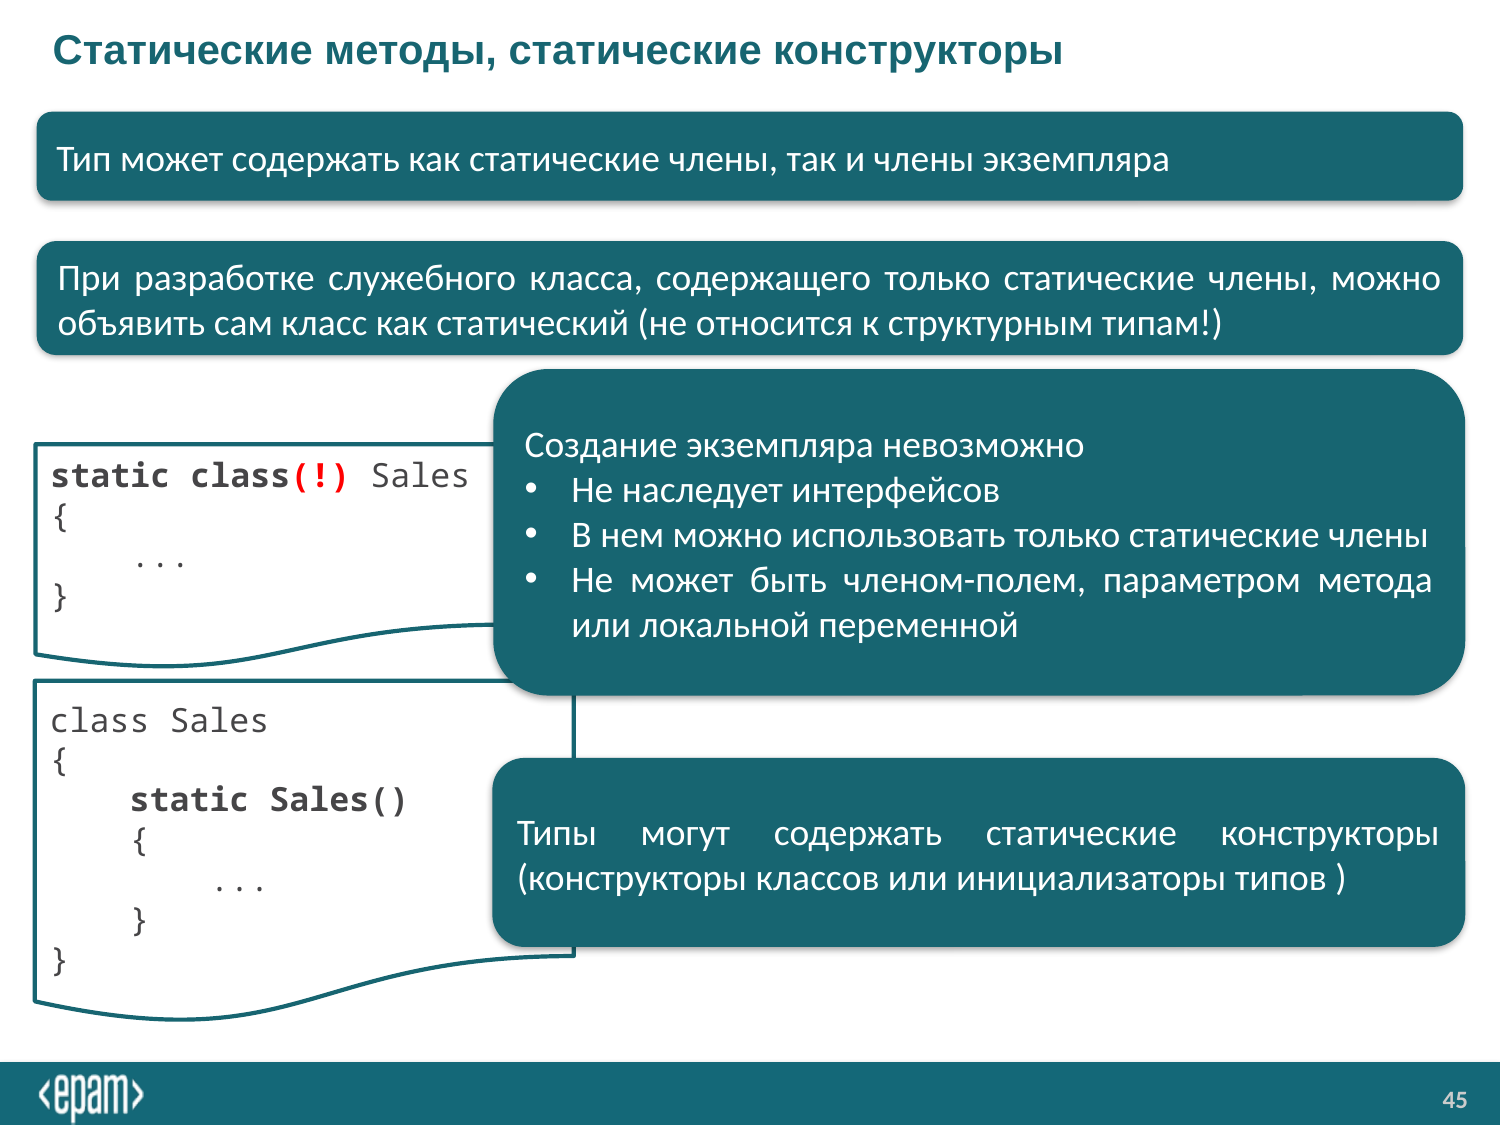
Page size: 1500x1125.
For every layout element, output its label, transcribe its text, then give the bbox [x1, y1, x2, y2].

text_box Создание экземпляра невозможно Не наследует интерфейсов В нем можно использовать только статические члены Не может быть членом-полем, параметром метода или локальной переменной [493, 369, 1466, 696]
picture [38, 1074, 144, 1125]
title Статические методы, статические конструкторы [0, 0, 1500, 95]
text_box Тип может содержать как статические члены, так и члены экземпляра [36, 111, 1464, 201]
text_box Типы могут содержать статические конструкторы (конструкторы классов или инициализаторы типов ) [492, 757, 1466, 947]
text_box static class(!) Sales { ... } [33, 442, 488, 669]
text_box При разработке служебного класса, содержащего только статические члены, можно объявить сам класс как статический (не относится к структурным типам!) [36, 241, 1464, 356]
text_box class Sales { static Sales() { ... } } [32, 678, 576, 1022]
